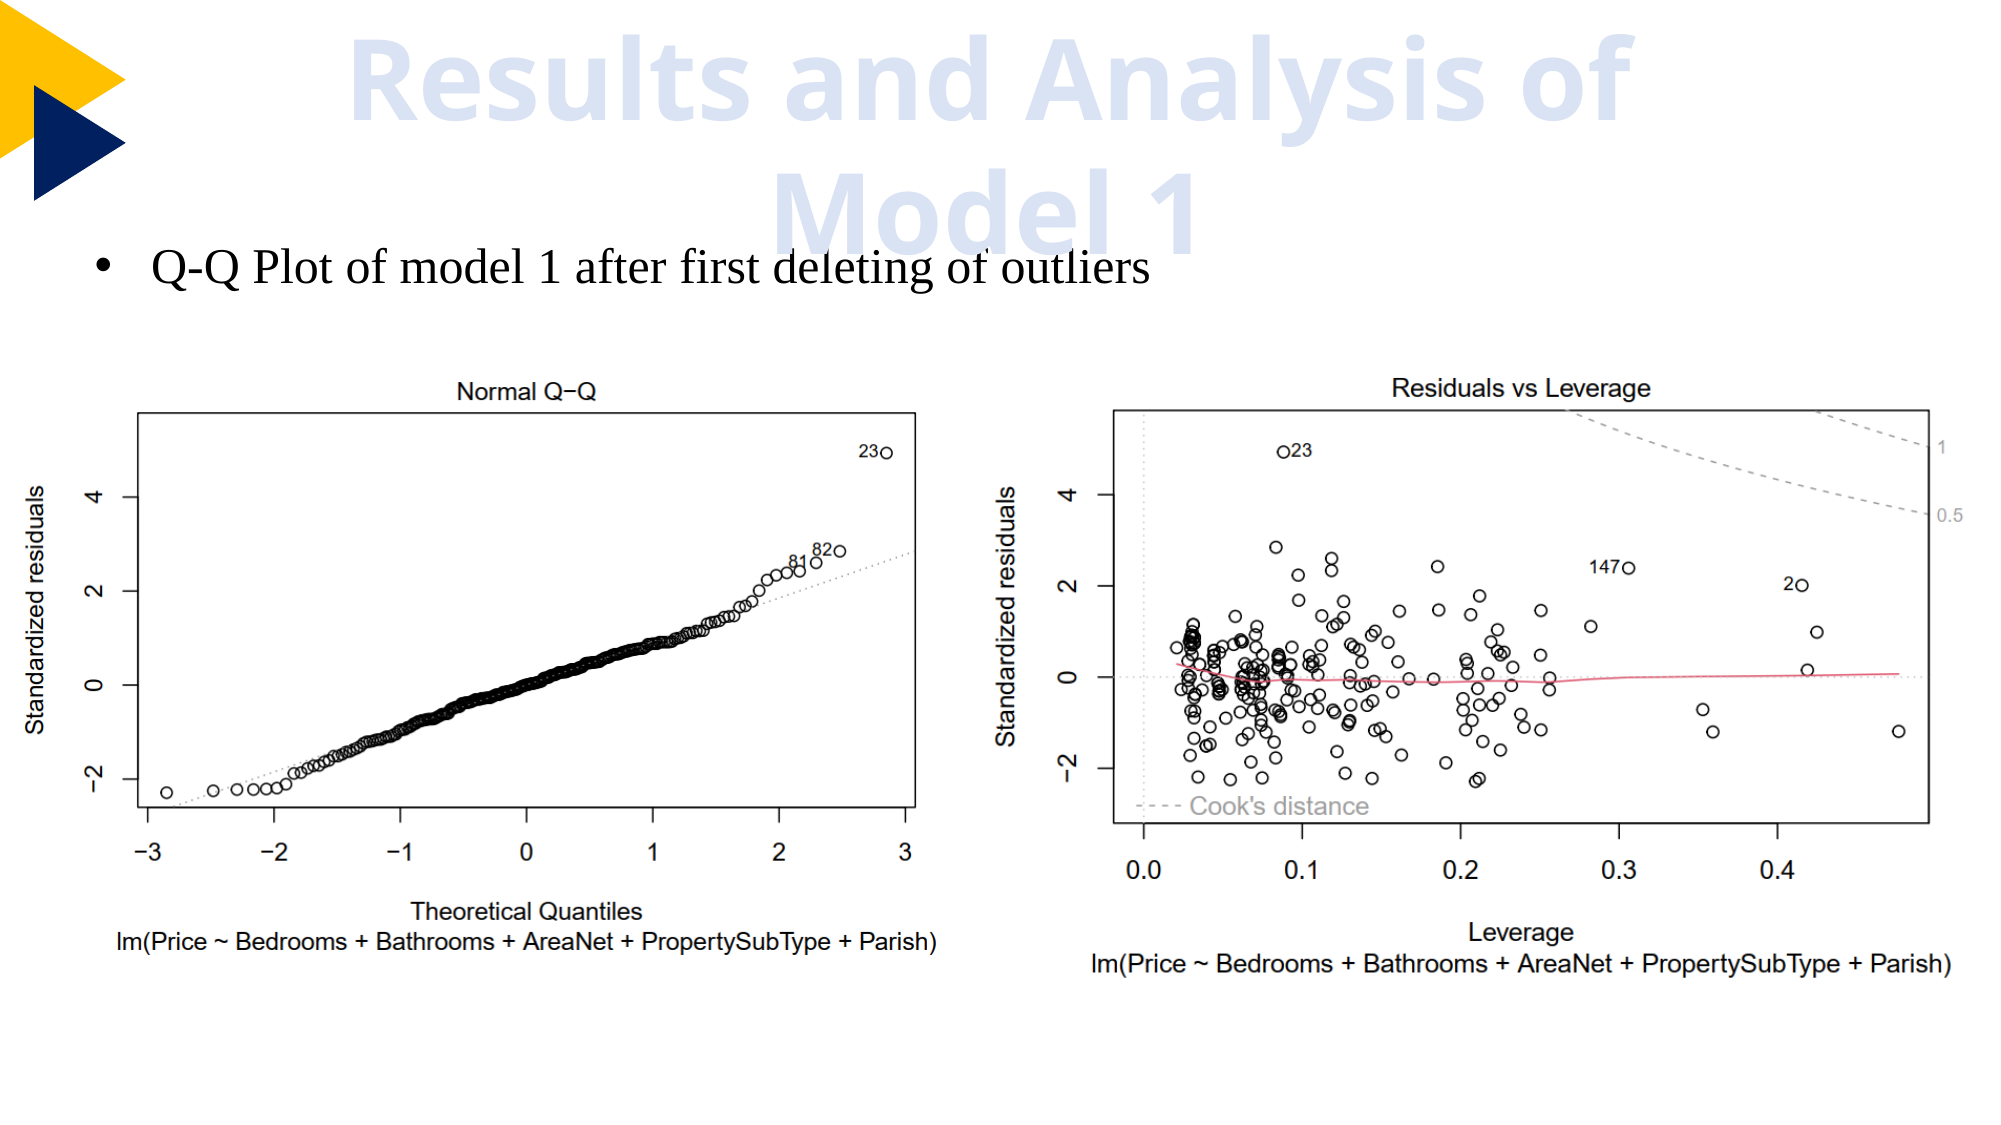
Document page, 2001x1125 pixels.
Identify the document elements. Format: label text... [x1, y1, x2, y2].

text_box Results and Analysis of Model 1 [159, 0, 1817, 285]
picture [0, 357, 2000, 983]
text_box Q-Q Plot of model 1 after first deleting of outliers [79, 226, 1905, 302]
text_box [0, 0, 126, 201]
